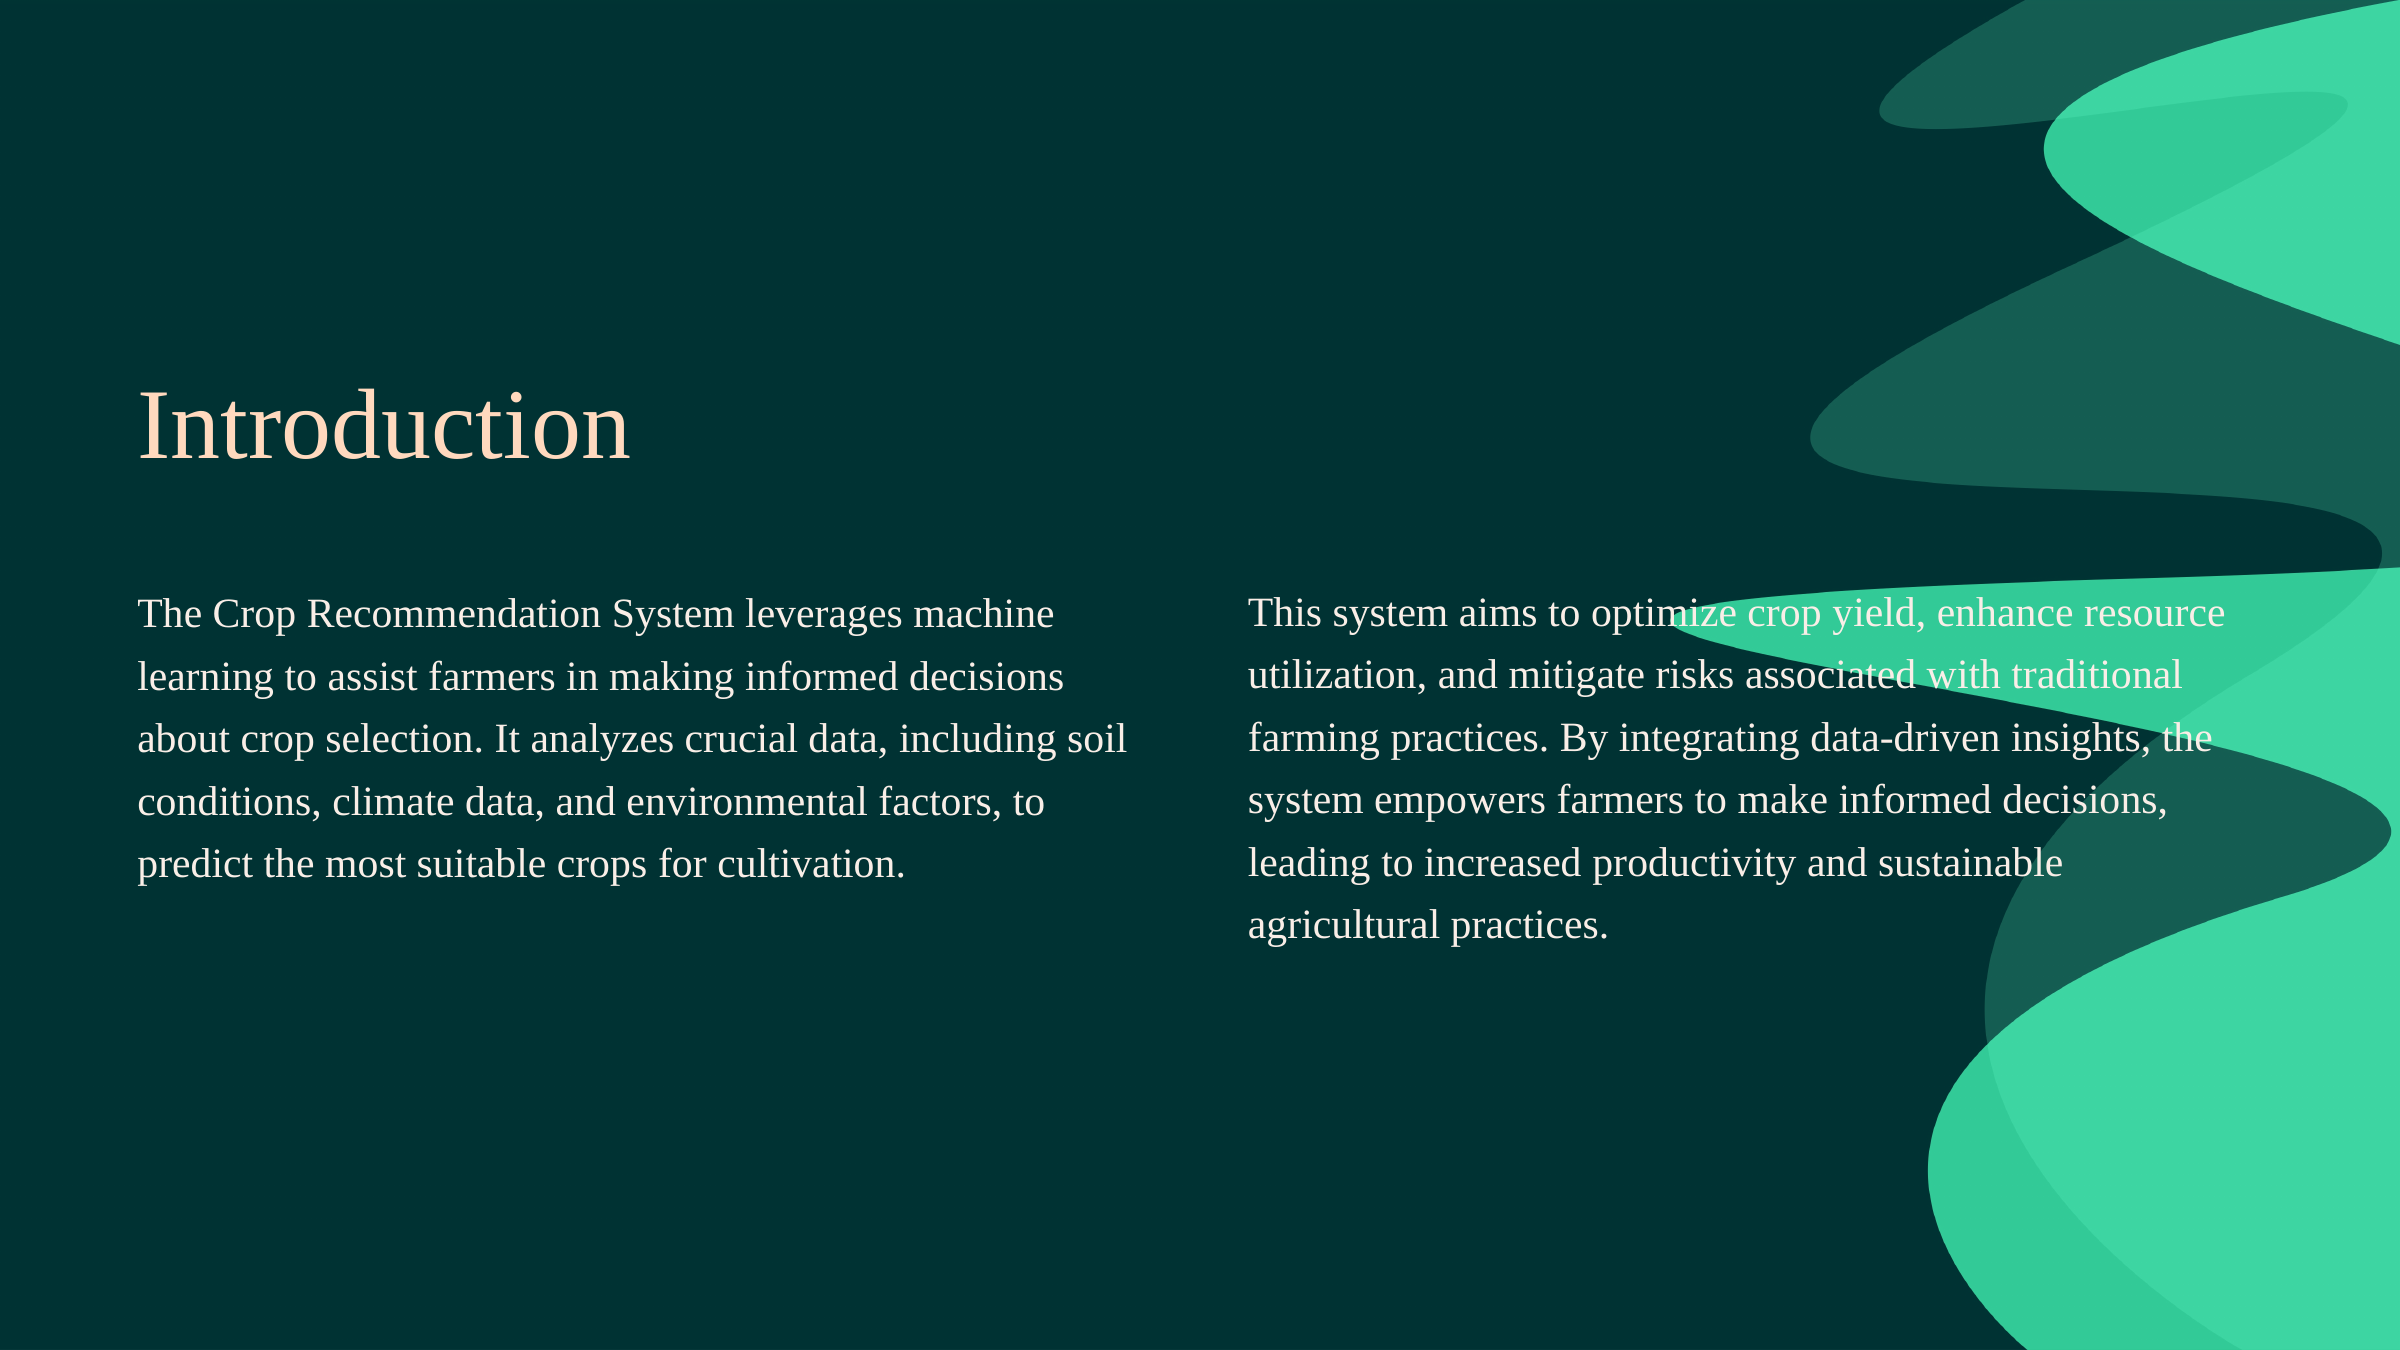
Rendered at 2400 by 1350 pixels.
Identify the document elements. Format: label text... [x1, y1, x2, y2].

text_box Introduction [137, 363, 1062, 480]
text_box This system aims to optimize crop yield, enhance resource utilization, and mitigate risks associated with traditional farming practices. By integrating data-driven insights, the system empowers farmers to make informed decisions, leading to increased productivity and sustainable agricultural practices. [1247, 572, 2263, 950]
text_box The Crop Recommendation System leverages machine learning to assist farmers in making informed decisions about crop selection. It analyzes crucial data, including soil conditions, climate data, and environmental factors, to predict the most suitable crops for cultivation. [137, 573, 1152, 888]
picture [0, 0, 2400, 1350]
